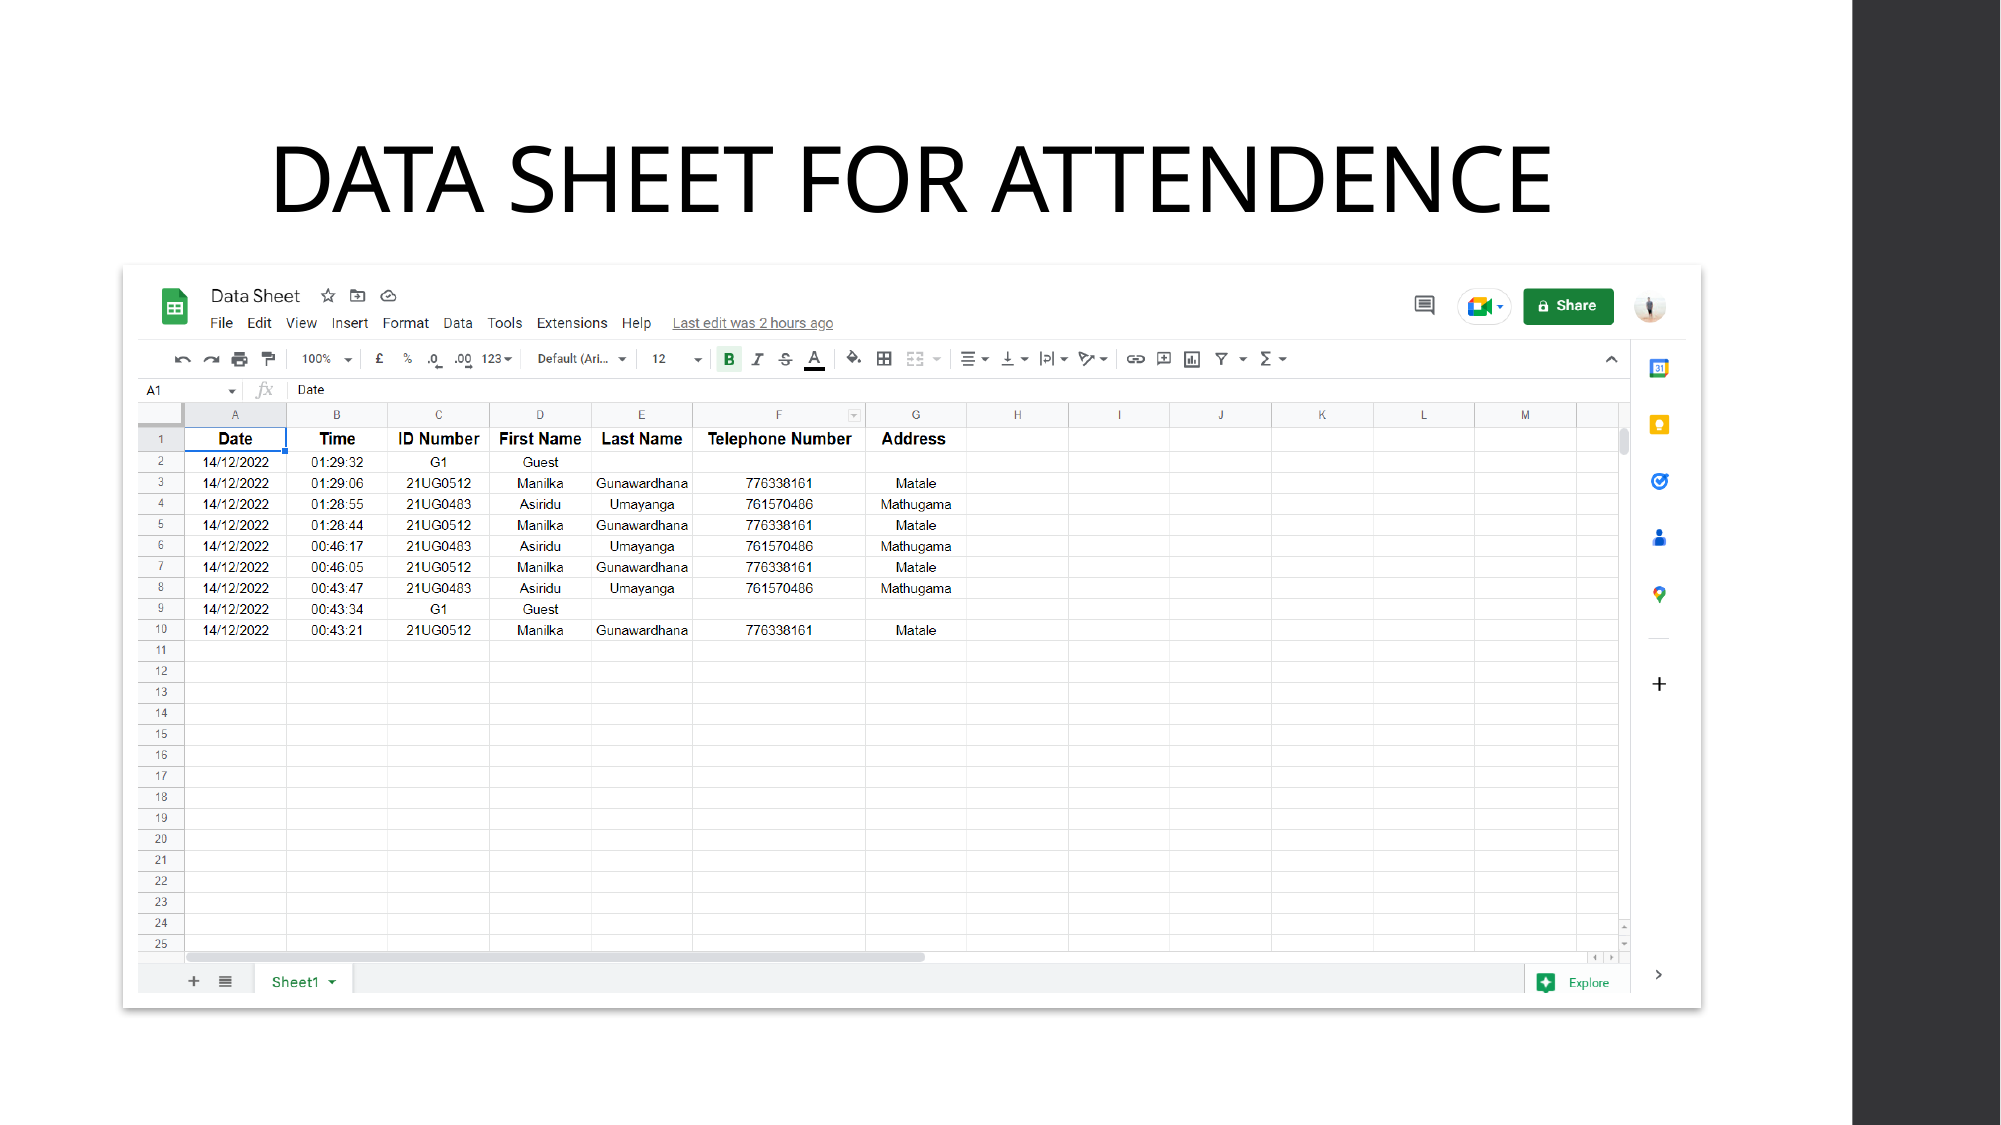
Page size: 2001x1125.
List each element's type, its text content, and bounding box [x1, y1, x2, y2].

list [137, 278, 1687, 994]
title DATA SHEET FOR ATTENDENCE [116, 22, 1707, 241]
